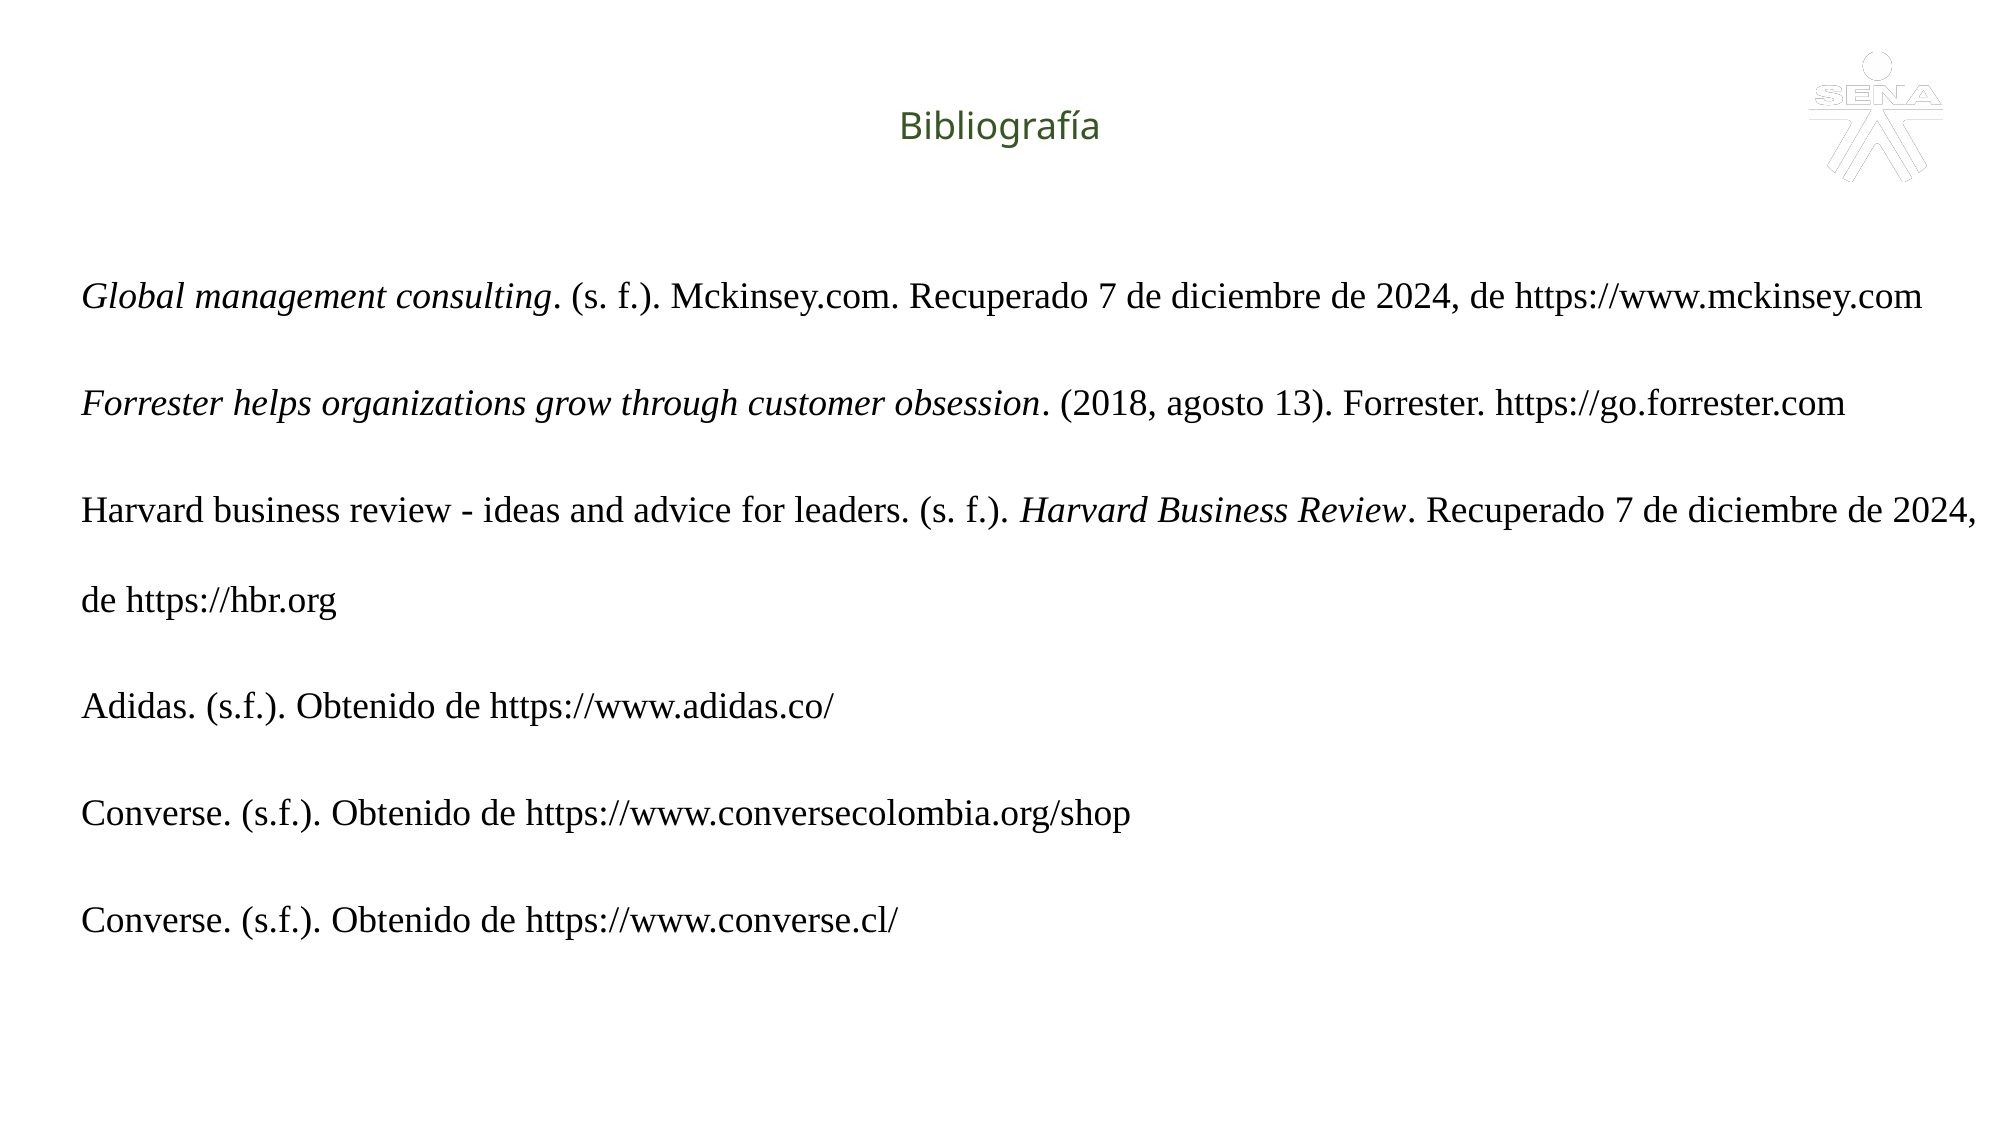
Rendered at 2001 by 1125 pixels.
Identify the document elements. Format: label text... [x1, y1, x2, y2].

picture [1809, 52, 1943, 182]
text_box Bibliografía [876, 99, 1124, 155]
text_box Global management consulting. (s. f.). Mckinsey.com. Recuperado 7 de diciembre de 2024, de https://www.mckinsey.com Forrester helps organizations grow through customer obsession. (2018, agosto 13). Forrester. https://go.forrester.com Harvard business review - ideas and advice for leaders. (s. f.). Harvard Business Review. Recuperado 7 de diciembre de 2024, de https://hbr.org Adidas. (s.f.). Obtenido de https://www.adidas.co/ Converse. (s.f.). Obtenido de https://www.conversecolombia.org/shop Converse. (s.f.). Obtenido de https://www.converse.cl/ Nike. (s.f.). Obtenido de https://www.nike.com.co/ [80, 212, 2000, 1047]
